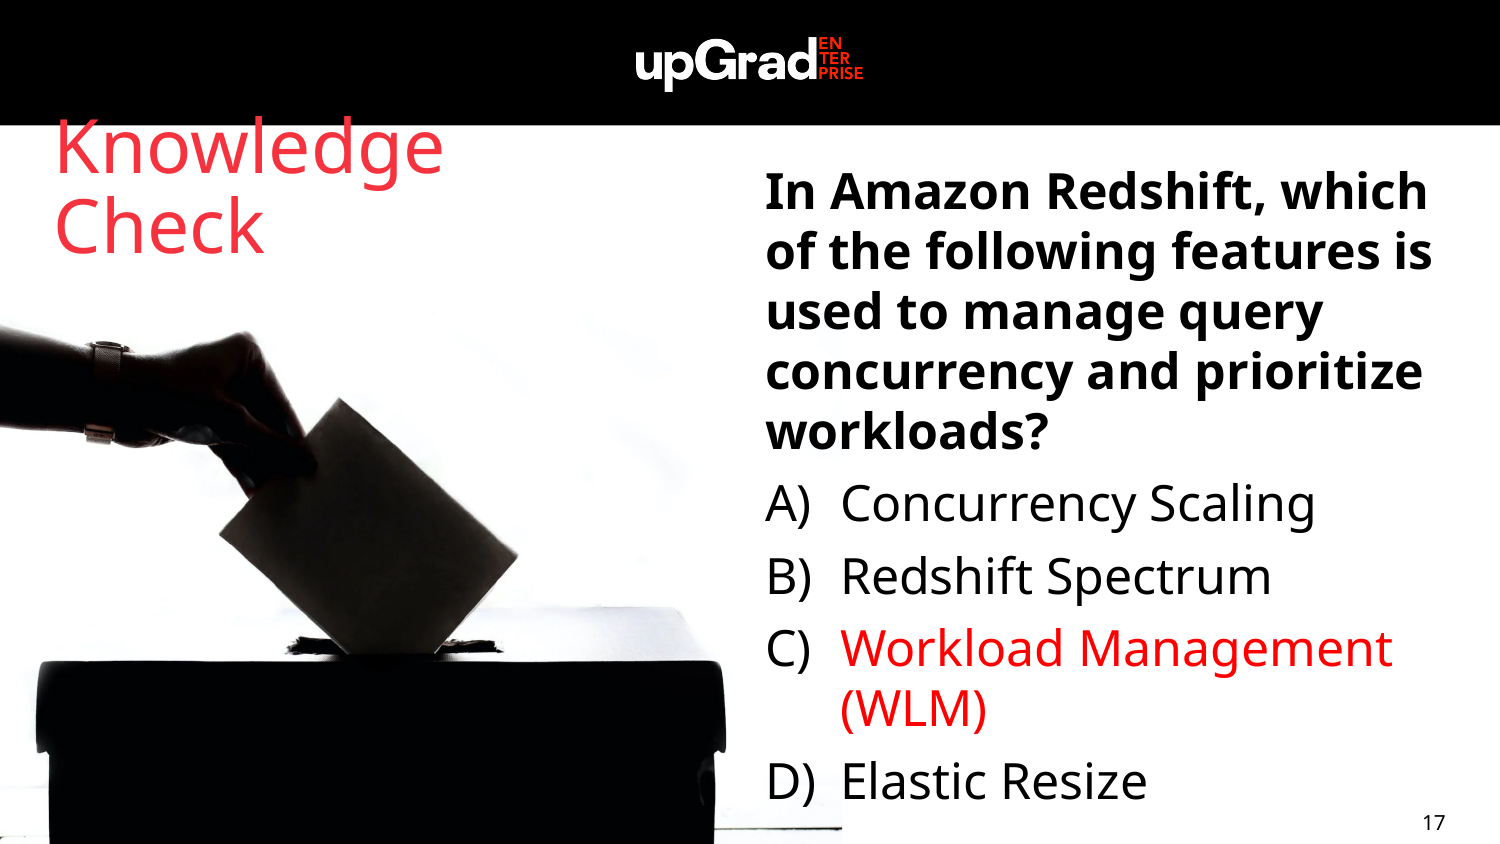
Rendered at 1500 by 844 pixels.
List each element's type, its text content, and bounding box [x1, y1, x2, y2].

text_box Knowledge Check [42, 138, 679, 241]
picture [0, 312, 843, 844]
picture [636, 37, 863, 92]
text_box In Amazon Redshift, which of the following features is used to manage query concurrency and prioritize workloads? Concurrency Scaling Redshift Spectrum Workload Management (WLM) Elastic Resize [749, 151, 1458, 817]
text_box 17 [1386, 802, 1461, 844]
